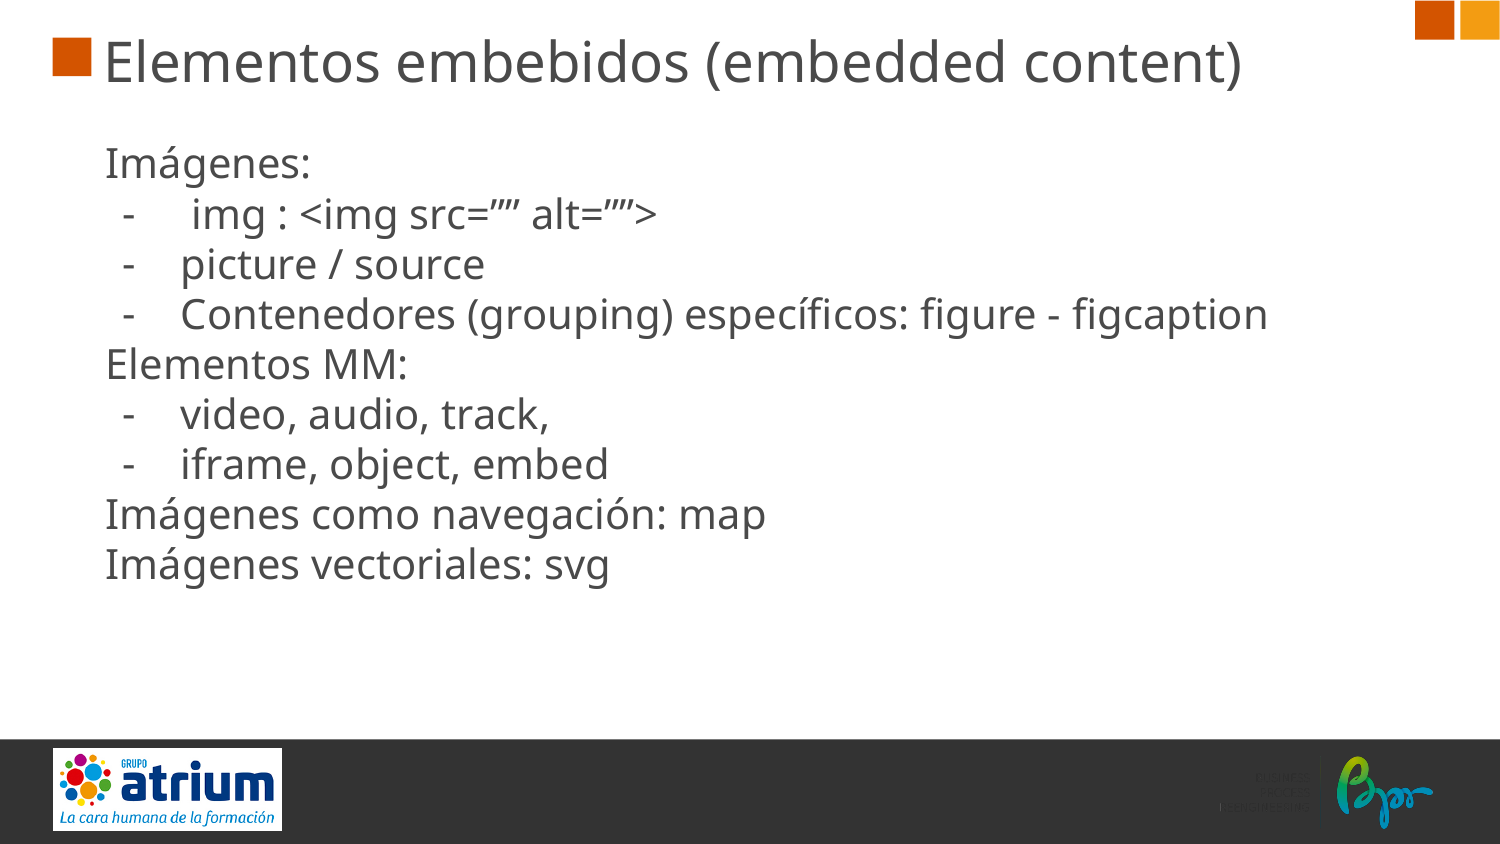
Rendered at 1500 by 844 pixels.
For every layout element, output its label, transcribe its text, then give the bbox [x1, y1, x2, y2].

picture [1211, 750, 1442, 836]
picture [53, 748, 282, 831]
title Elementos embebidos (embedded content) [94, 17, 1381, 107]
list Imágenes: img : <img src=”” alt=””> picture / source Contenedores (grouping) específicos: figure - figcaption Elementos MM: video, audio, track, iframe, object, embed Imágenes como navegación: map Imágenes vectoriales: svg [97, 128, 1383, 638]
